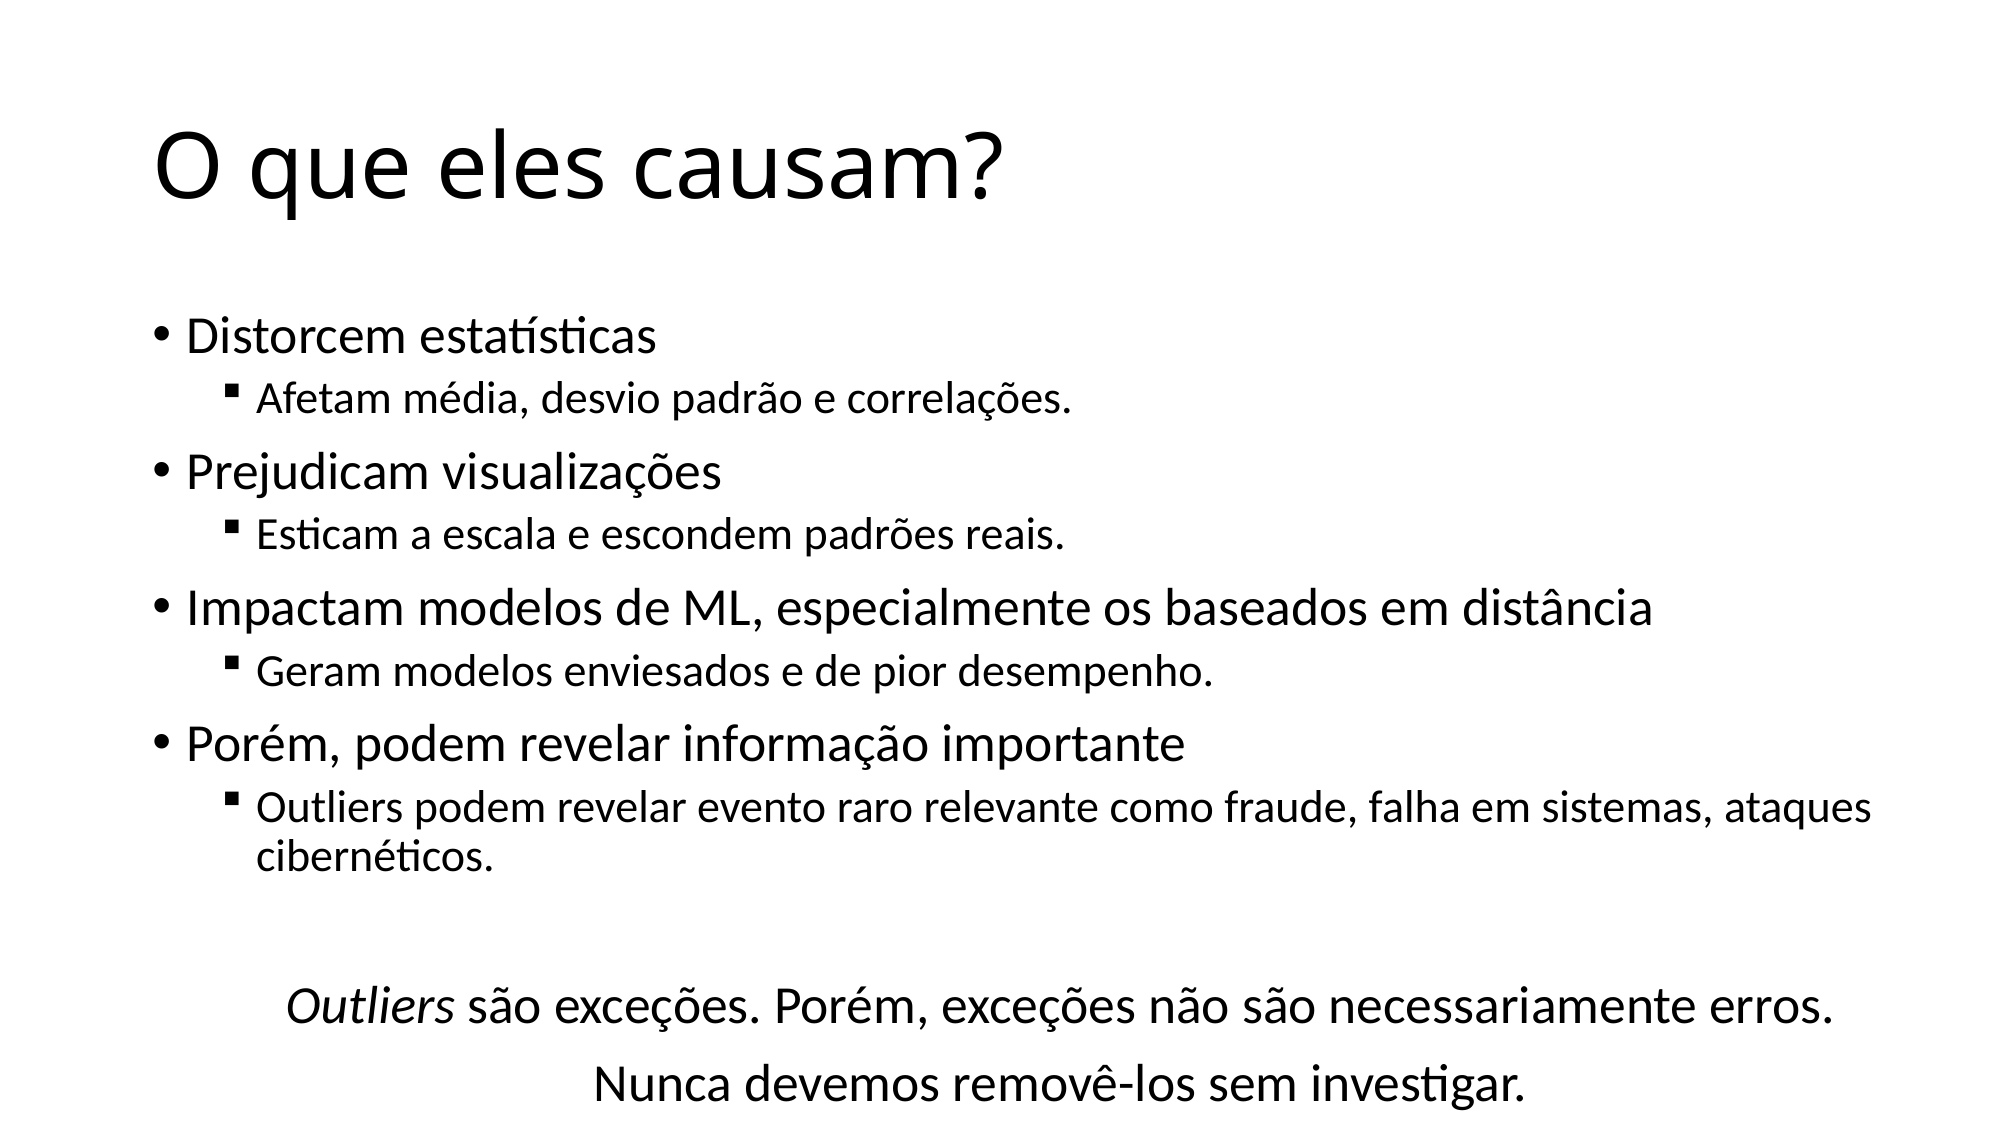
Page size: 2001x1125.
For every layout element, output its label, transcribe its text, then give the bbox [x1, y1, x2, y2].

title O que eles causam? [137, 59, 1863, 278]
list Distorcem estatísticas Afetam média, desvio padrão e correlações. Prejudicam visualizações Esticam a escala e escondem padrões reais. Impactam modelos de ML, especialmente os baseados em distância Geram modelos enviesados e de pior desempenho. Porém, podem revelar informação importante Outliers podem revelar evento raro relevante como fraude, falha em sistemas, ataques cibernéticos. Outliers são exceções. Porém, exceções não são necessariamente erros. Nunca devemos removê-los sem investigar. [137, 299, 1984, 1125]
